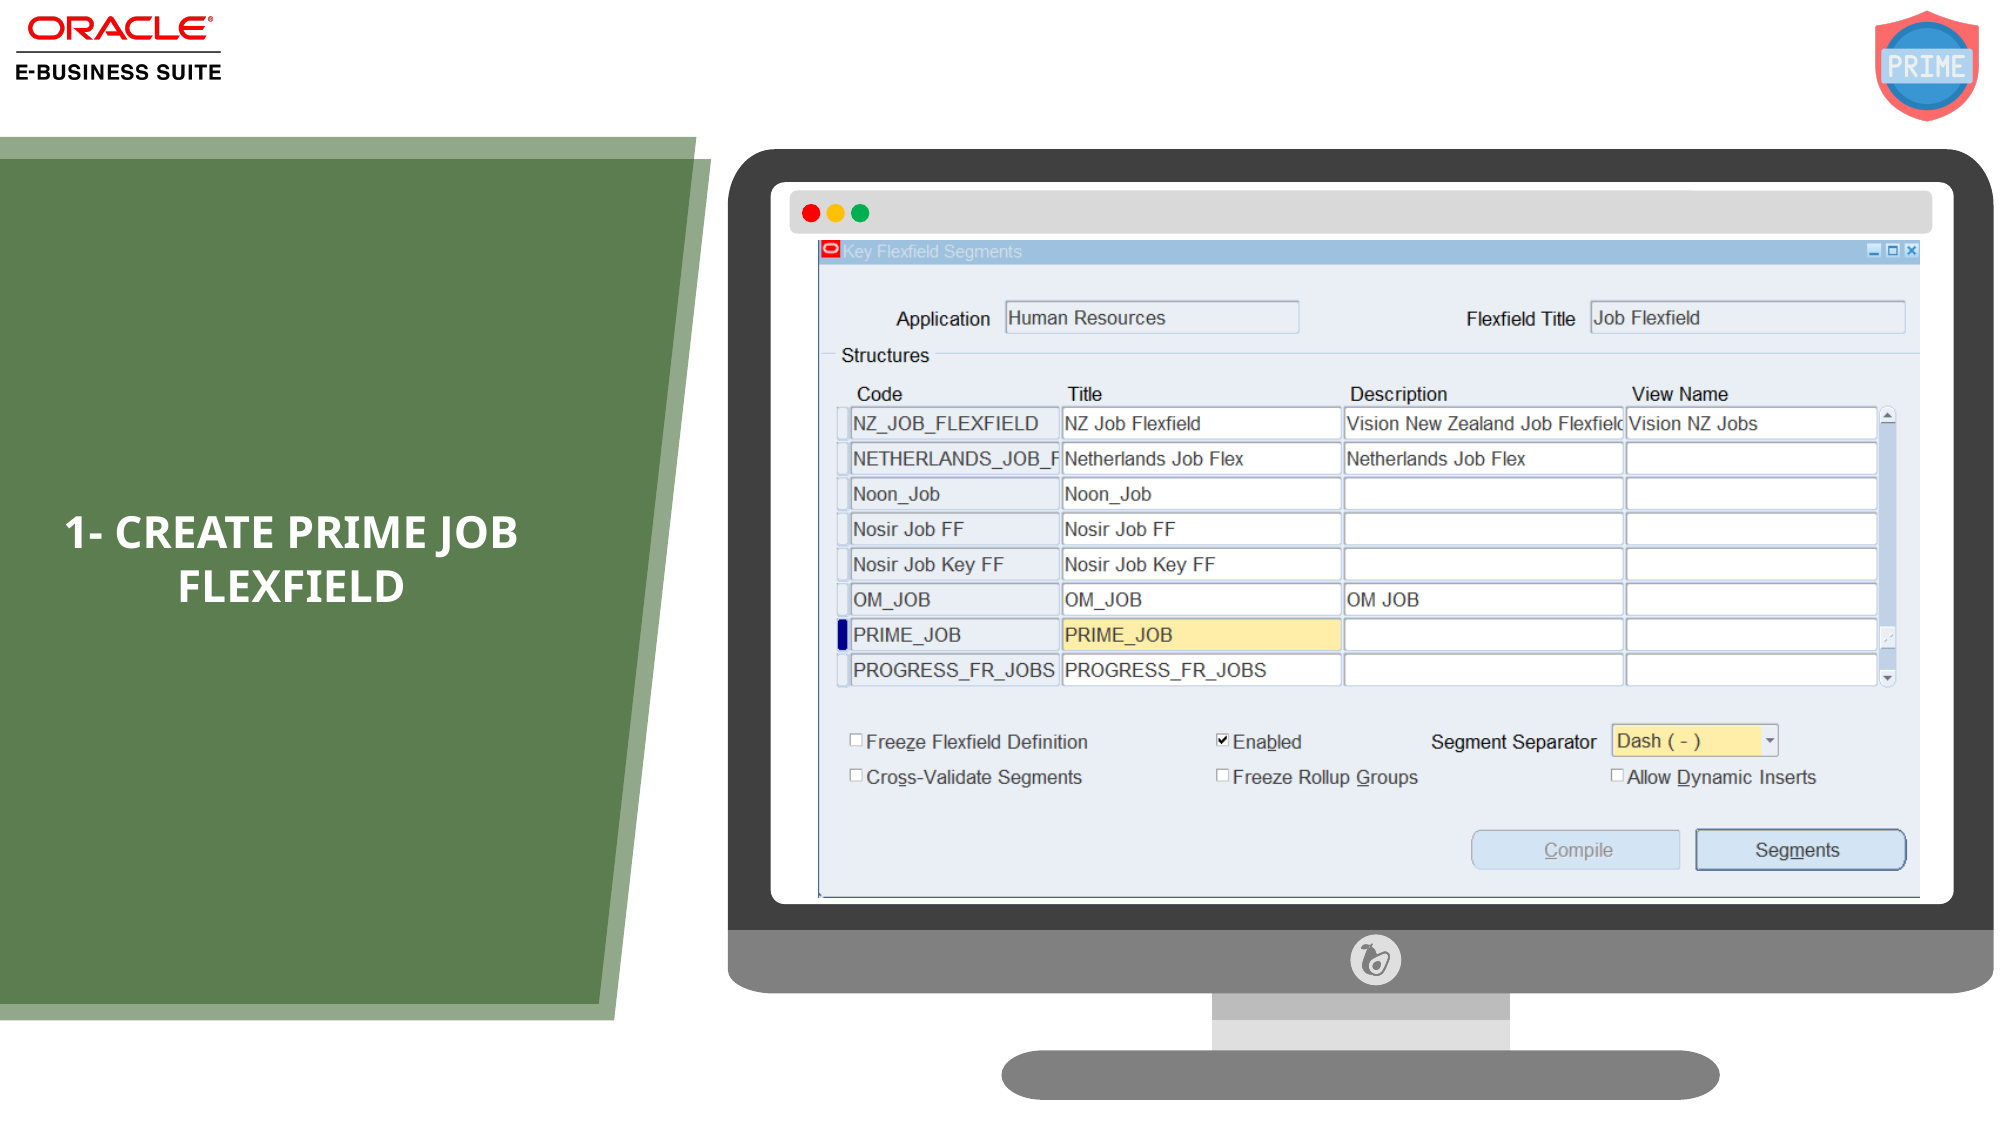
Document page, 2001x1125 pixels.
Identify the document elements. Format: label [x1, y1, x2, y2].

text_box [727, 148, 1995, 1101]
text_box [0, 136, 712, 1021]
picture [817, 239, 1920, 899]
picture [1868, 7, 1986, 125]
picture [16, 15, 222, 81]
